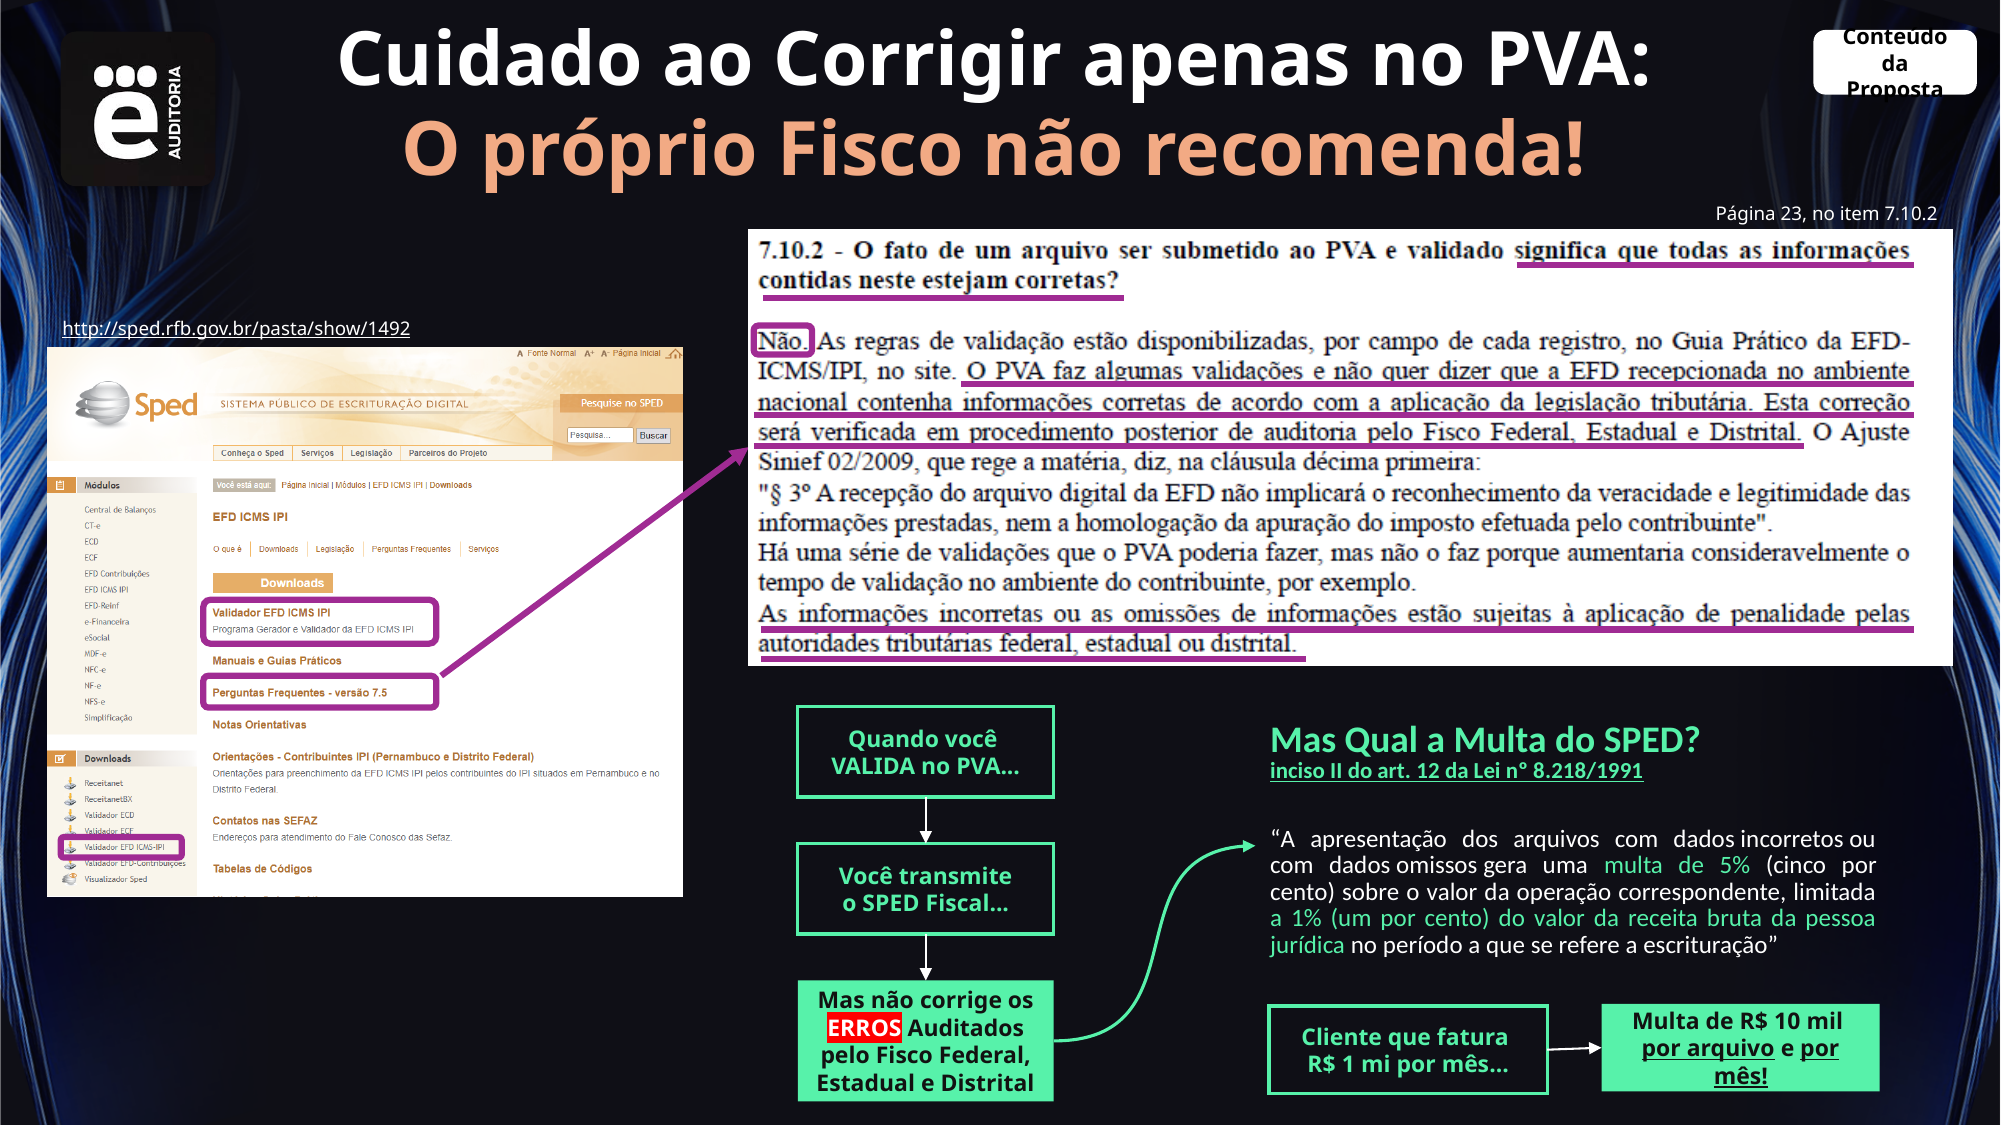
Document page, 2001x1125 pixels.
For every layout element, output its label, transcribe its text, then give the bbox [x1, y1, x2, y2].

text_box Conteúdo da Proposta [1813, 29, 1977, 95]
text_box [1053, 848, 1256, 1042]
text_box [440, 446, 750, 677]
text_box Multa de R$ 10 mil por arquivo e por mês! [1600, 1002, 1881, 1093]
text_box Mas não corrige os ERROS Auditados pelo Fisco Federal, Estadual e Distrital [796, 979, 1055, 1103]
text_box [47, 308, 684, 898]
text_box Quando você VALIDA no PVA... [796, 705, 1055, 799]
text_box Cuidado ao Corrigir apenas no PVA: O próprio Fisco não recomenda! [0, 21, 1990, 179]
text_box Cliente que fatura R$ 1 mi por mês... [1267, 1004, 1549, 1095]
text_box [1546, 1047, 1602, 1051]
text_box Você transmite o SPED Fiscal... [796, 842, 1055, 936]
picture [0, 0, 2001, 1125]
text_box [748, 193, 1953, 666]
text_box Mas Qual a Multa do SPED? inciso II do art. 12 da Lei nº 8.218/1991 “A apresentação dos arquivos com dados incorretos ou com dados omissos gera uma multa de 5% (cinco por cento) sobre o valor da operação correspondente, limitada a 1% (um por cento) do valor da receita bruta da pessoa jurídica no período a que se refere a escrituração” [1255, 725, 1892, 966]
